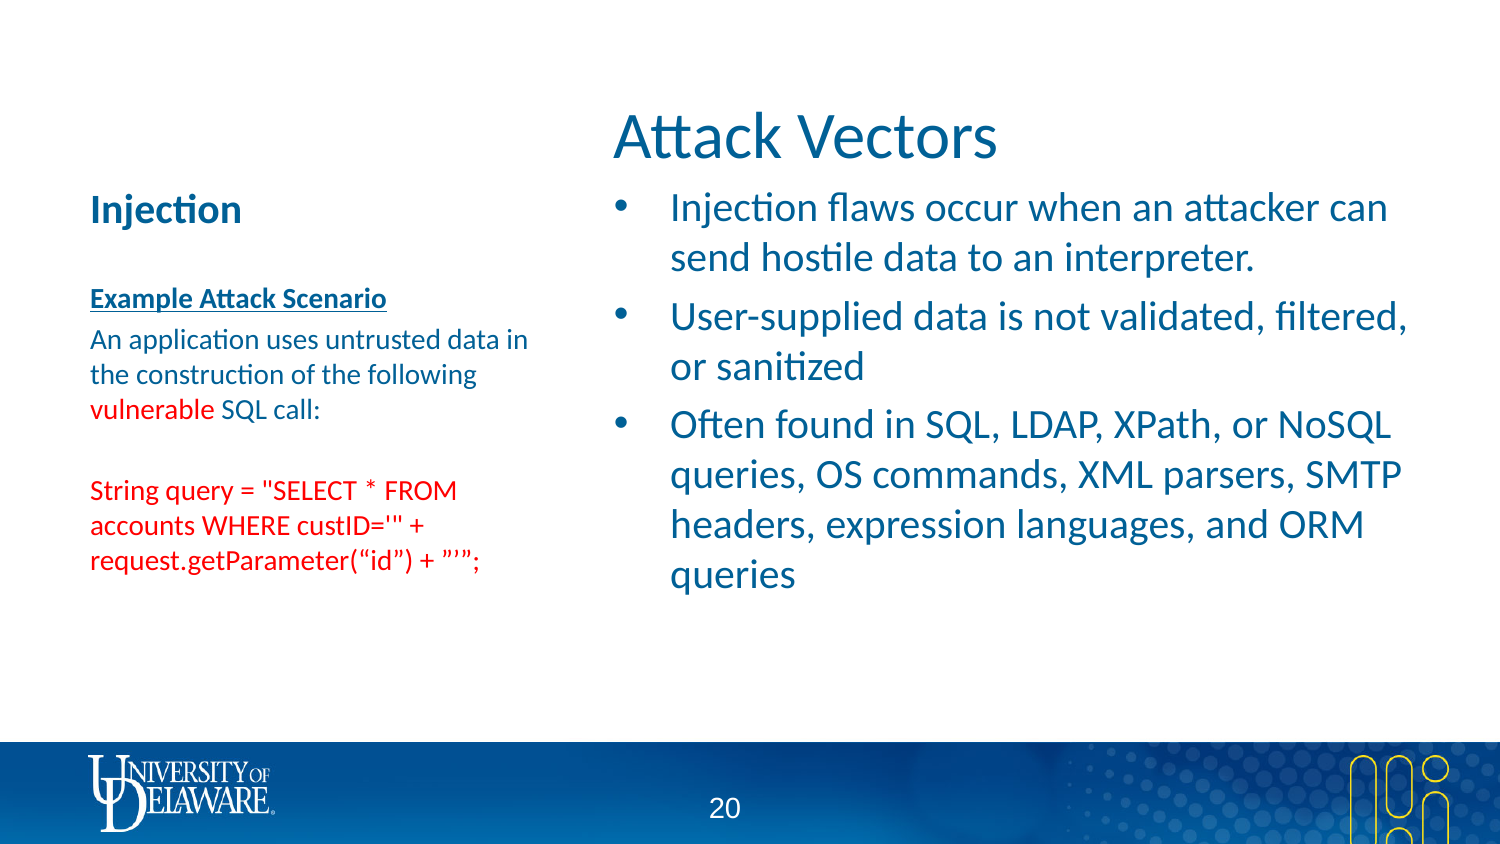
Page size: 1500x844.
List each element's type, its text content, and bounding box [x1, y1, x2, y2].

list Attack Vectors Injection flaws occur when an attacker can send hostile data to an interpreter. User-supplied data is not validated, filtered, or sanitized Often found in SQL, LDAP, XPath, or NoSQL queries, OS commands, XML parsers, SMTP headers, expression languages, and ORM queries [598, 84, 1438, 672]
picture [0, 0, 1500, 844]
list Example Attack Scenario An application uses untrusted data in the construction of the following vulnerable SQL call: String query = "SELECT * FROM accounts WHERE custID='" + request.getParameter(“id”) + ”’”; [75, 271, 563, 672]
title Injection [75, 84, 569, 240]
slide_number 19 [549, 782, 900, 828]
